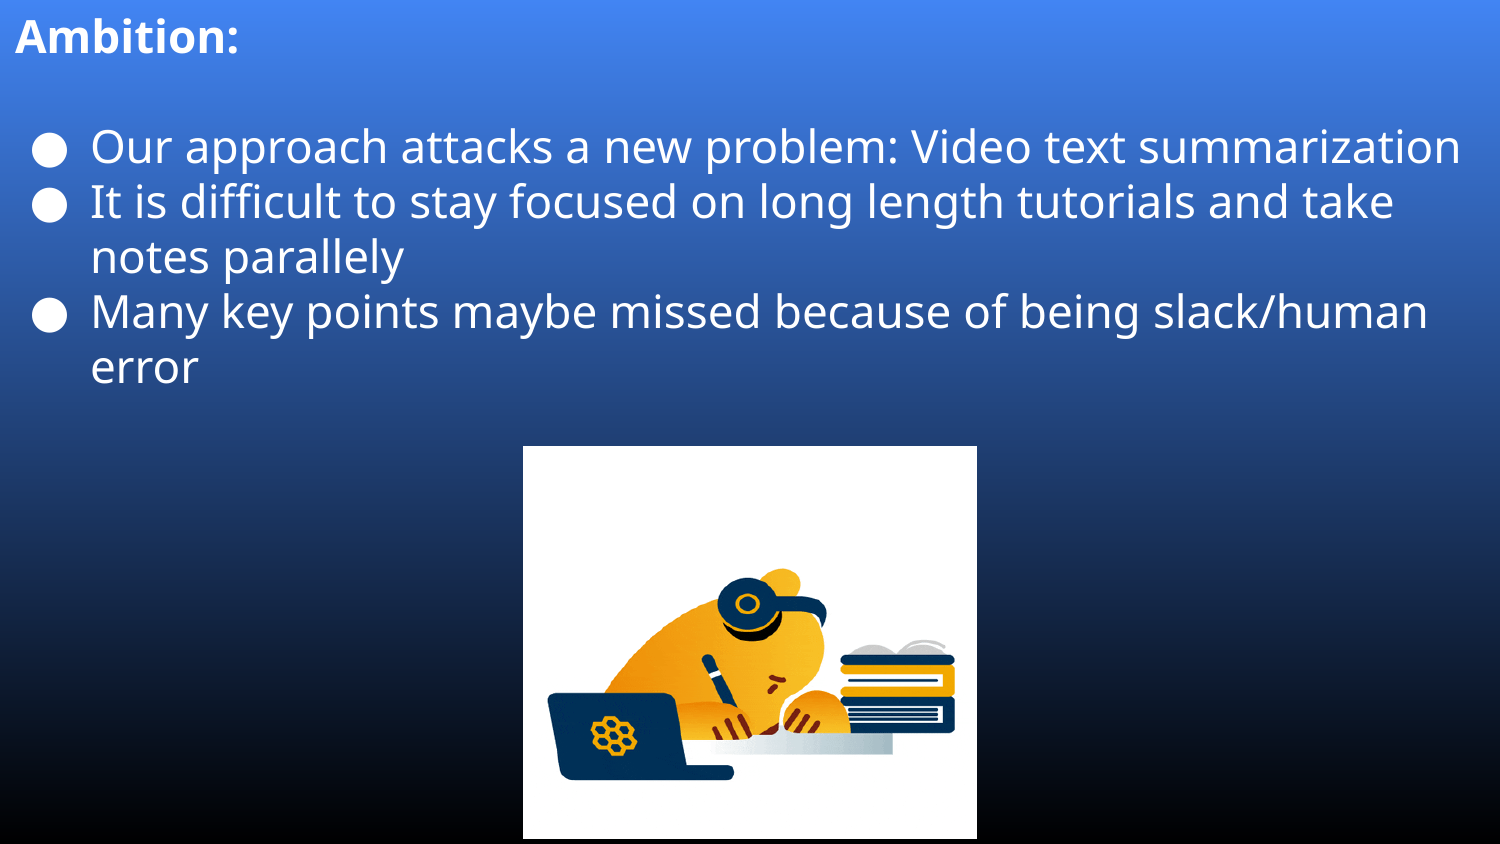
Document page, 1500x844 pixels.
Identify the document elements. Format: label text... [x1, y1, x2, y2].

text_box Ambition: Our approach attacks a new problem: Video text summarization It is difficult to stay focused on long length tutorials and take notes parallely Many key points maybe missed because of being slack/human error [0, 0, 1479, 510]
picture [523, 446, 977, 839]
